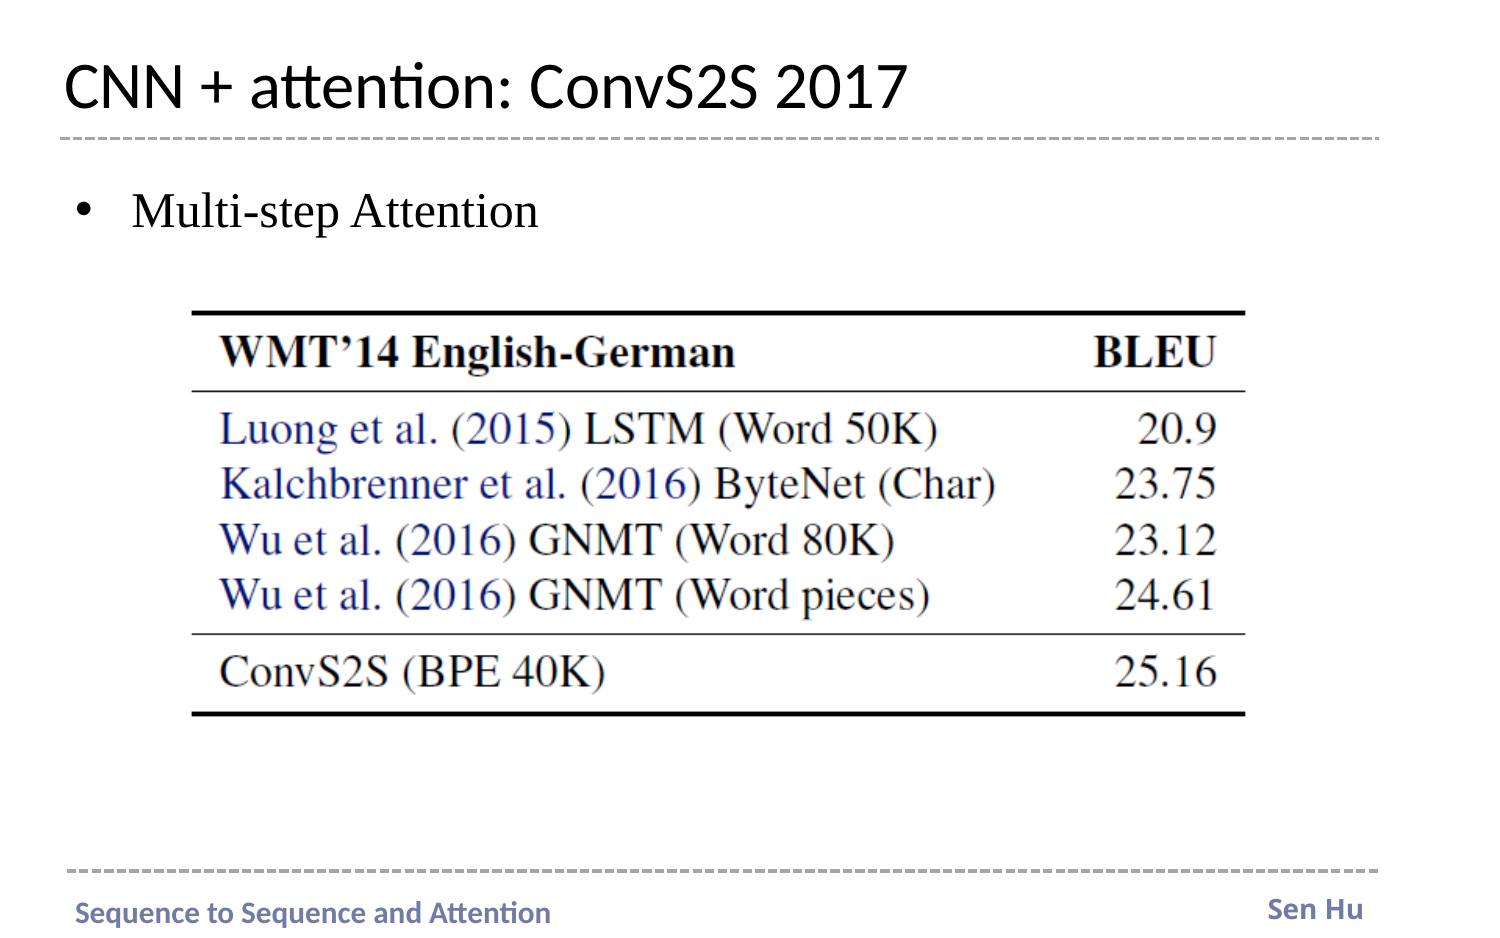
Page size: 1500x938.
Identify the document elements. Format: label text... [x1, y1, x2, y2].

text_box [60, 884, 1379, 938]
picture [181, 300, 1258, 726]
text_box Multi-step Attention [60, 176, 1379, 850]
title CNN + attention: ConvS2S 2017 [49, 34, 1289, 139]
